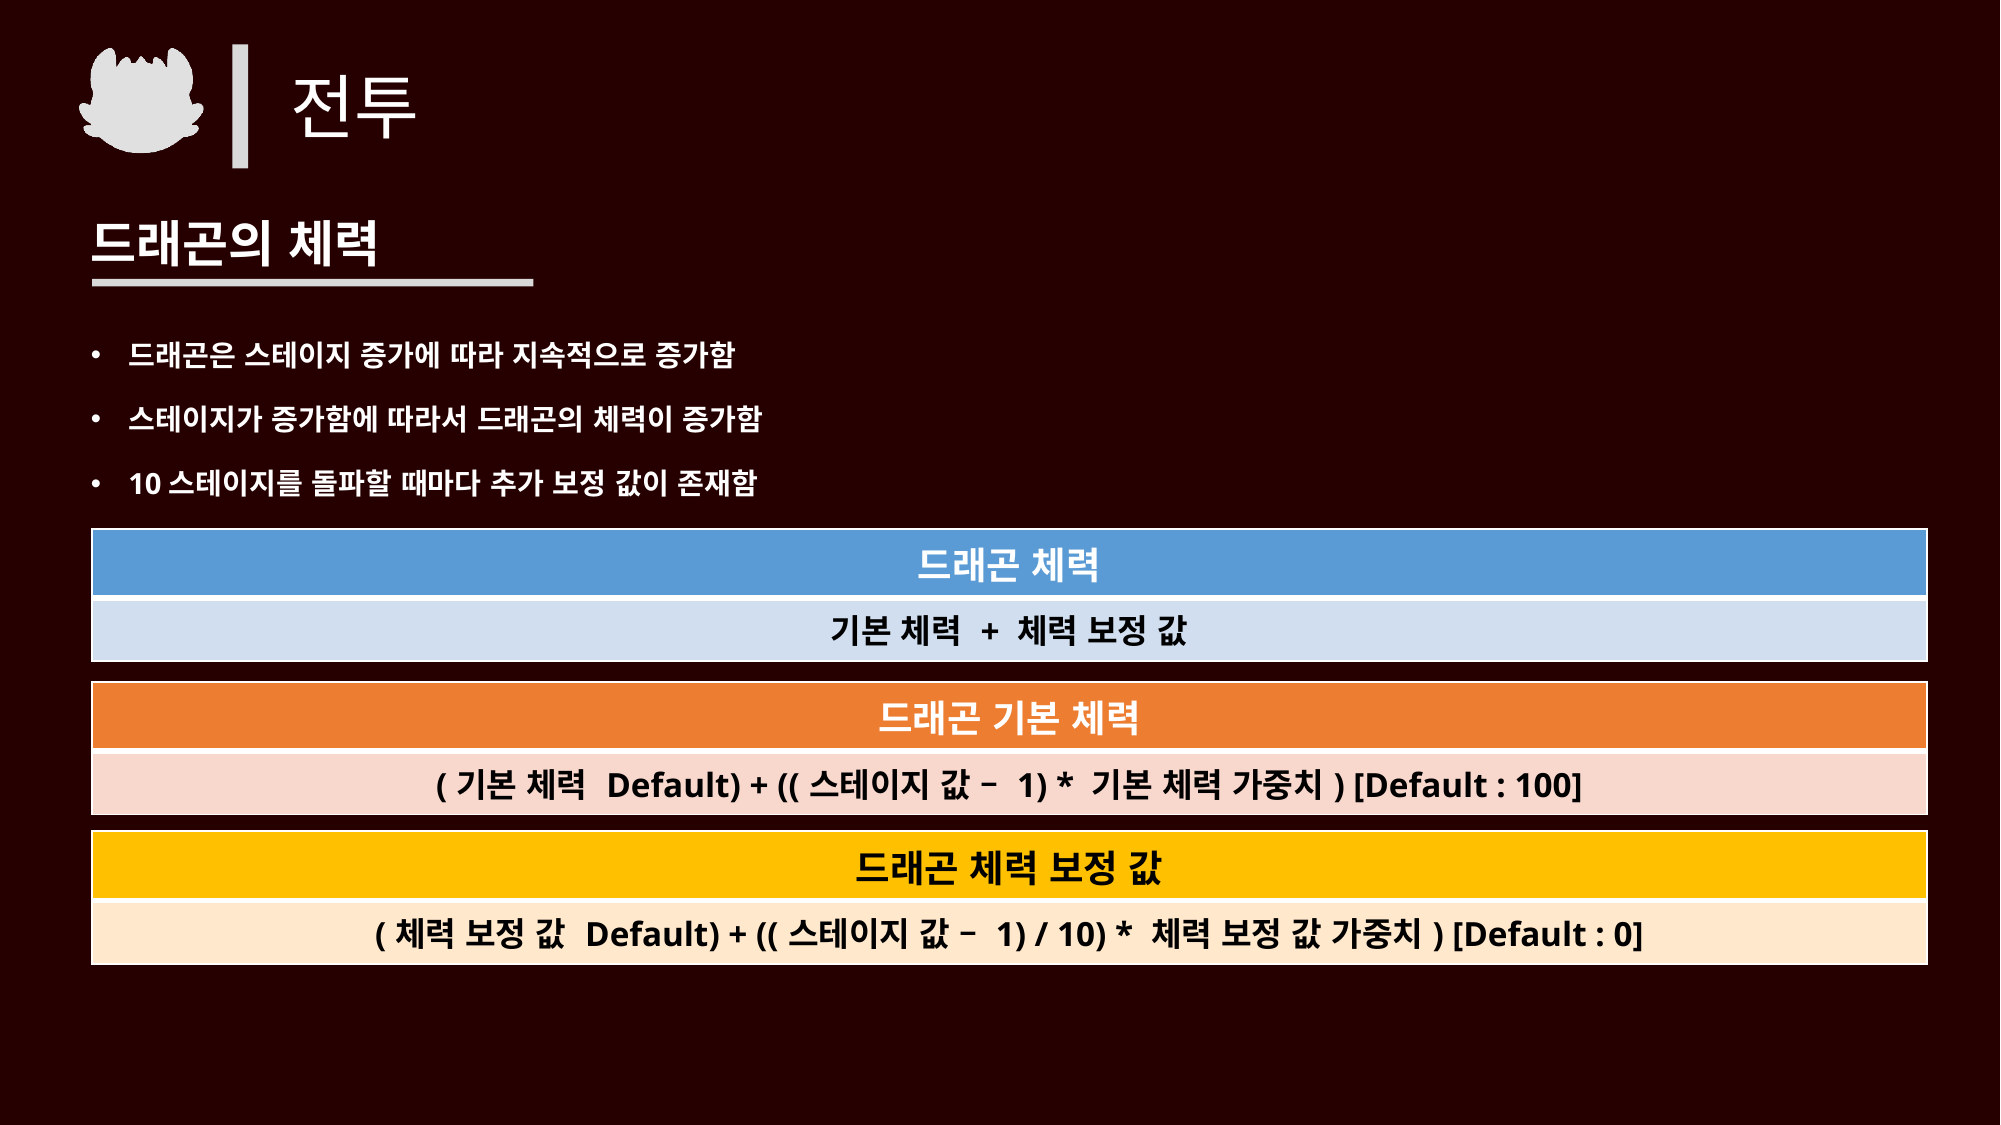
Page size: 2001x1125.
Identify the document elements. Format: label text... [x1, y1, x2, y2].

table_header 드래곤 체력 보정 값 [93, 832, 1926, 898]
text_box [91, 278, 534, 287]
table_cell 기본 체력 + 체력 보정 값 [93, 601, 1926, 660]
text_box 드래곤의 체력 [75, 211, 929, 287]
table_cell (기본 체력 Default) + ((스테이지 값 – 1) * 기본 체력 가중치) [Default : 100] [93, 754, 1926, 814]
table_cell (체력 보정 값 Default) + ((스테이지 값 – 1) / 10) * 체력 보정 값 가중치) [Default : 0] [93, 903, 1926, 963]
text_box 드래곤은 스테이지 증가에 따라 지속적으로 증가함 스테이지가 증가함에 따라서 드래곤의 체력이 증가함 10스테이지를 돌파할 때마다 추가 보정 값이 존재함 [75, 329, 1927, 1104]
picture [75, 44, 205, 156]
table_header 드래곤 기본 체력 [93, 683, 1926, 748]
text_box [231, 43, 249, 169]
title 전투 [275, 64, 917, 156]
table_header 드래곤 체력 [93, 530, 1926, 595]
